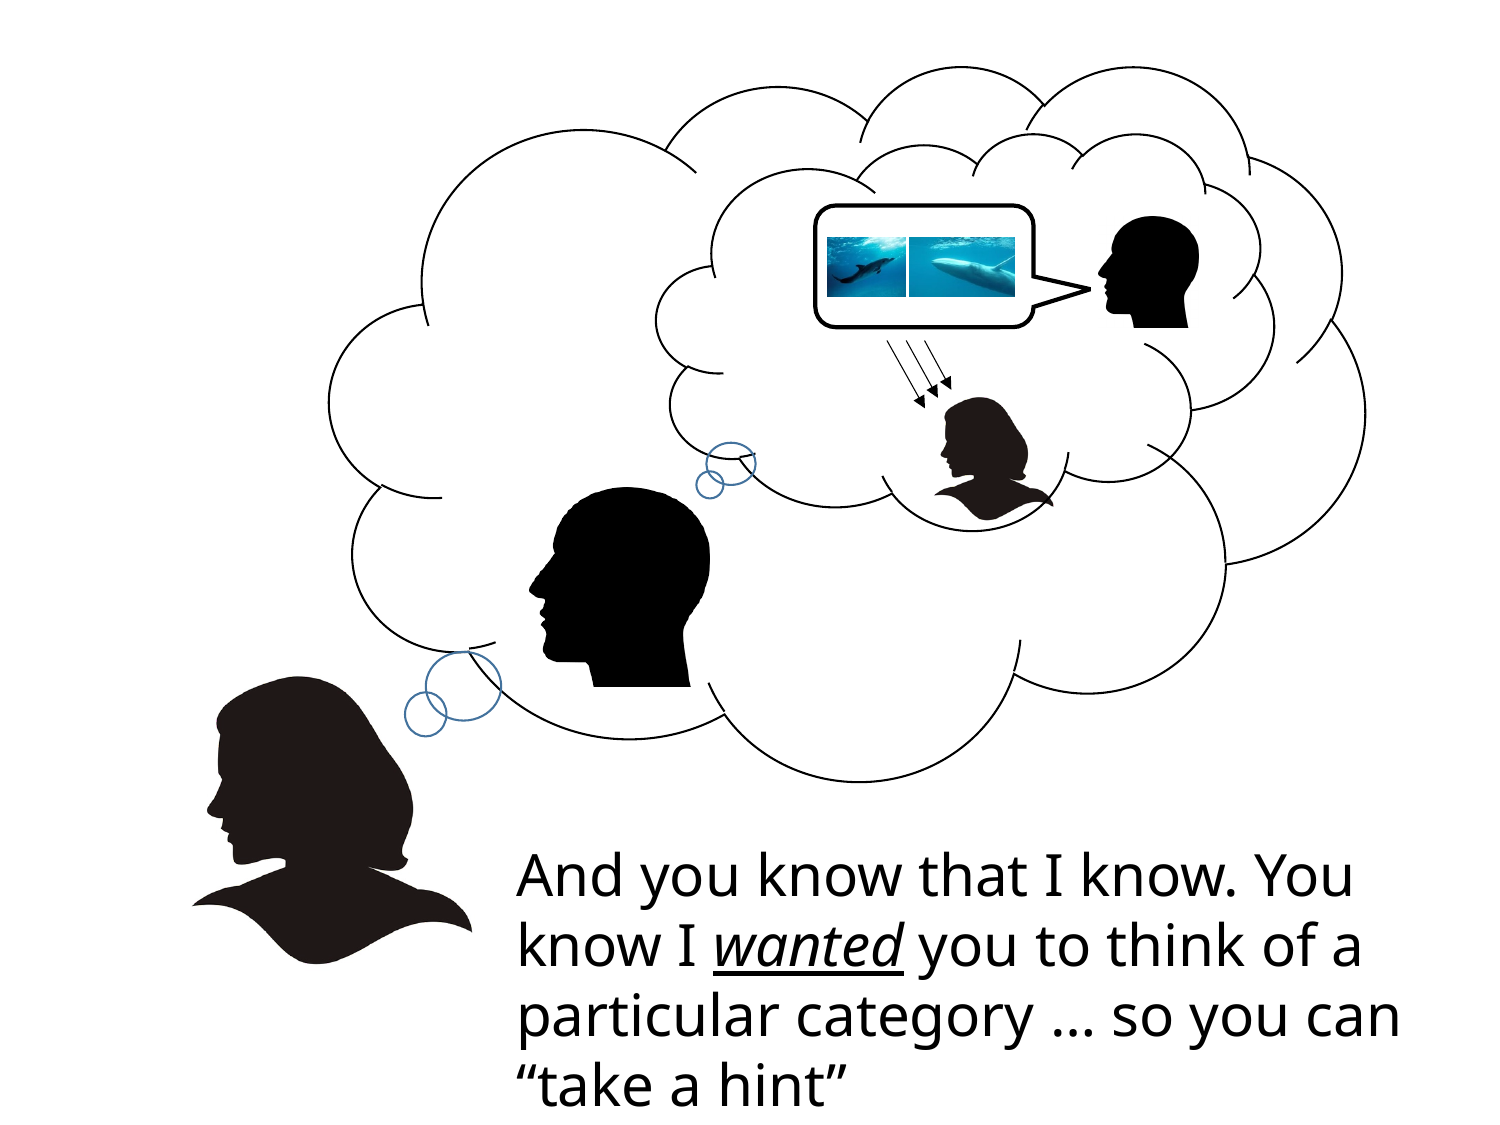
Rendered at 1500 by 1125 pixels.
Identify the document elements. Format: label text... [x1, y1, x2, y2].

text_box [1040, 687, 1135, 695]
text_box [529, 132, 1274, 687]
text_box [677, 66, 1241, 132]
text_box [551, 128, 616, 132]
text_box [327, 137, 1011, 784]
picture [134, 623, 502, 988]
text_box And you know that I know. You know I wanted you to think of a particular category … so you can “take a hint” [501, 830, 1423, 1125]
text_box [1274, 165, 1367, 552]
